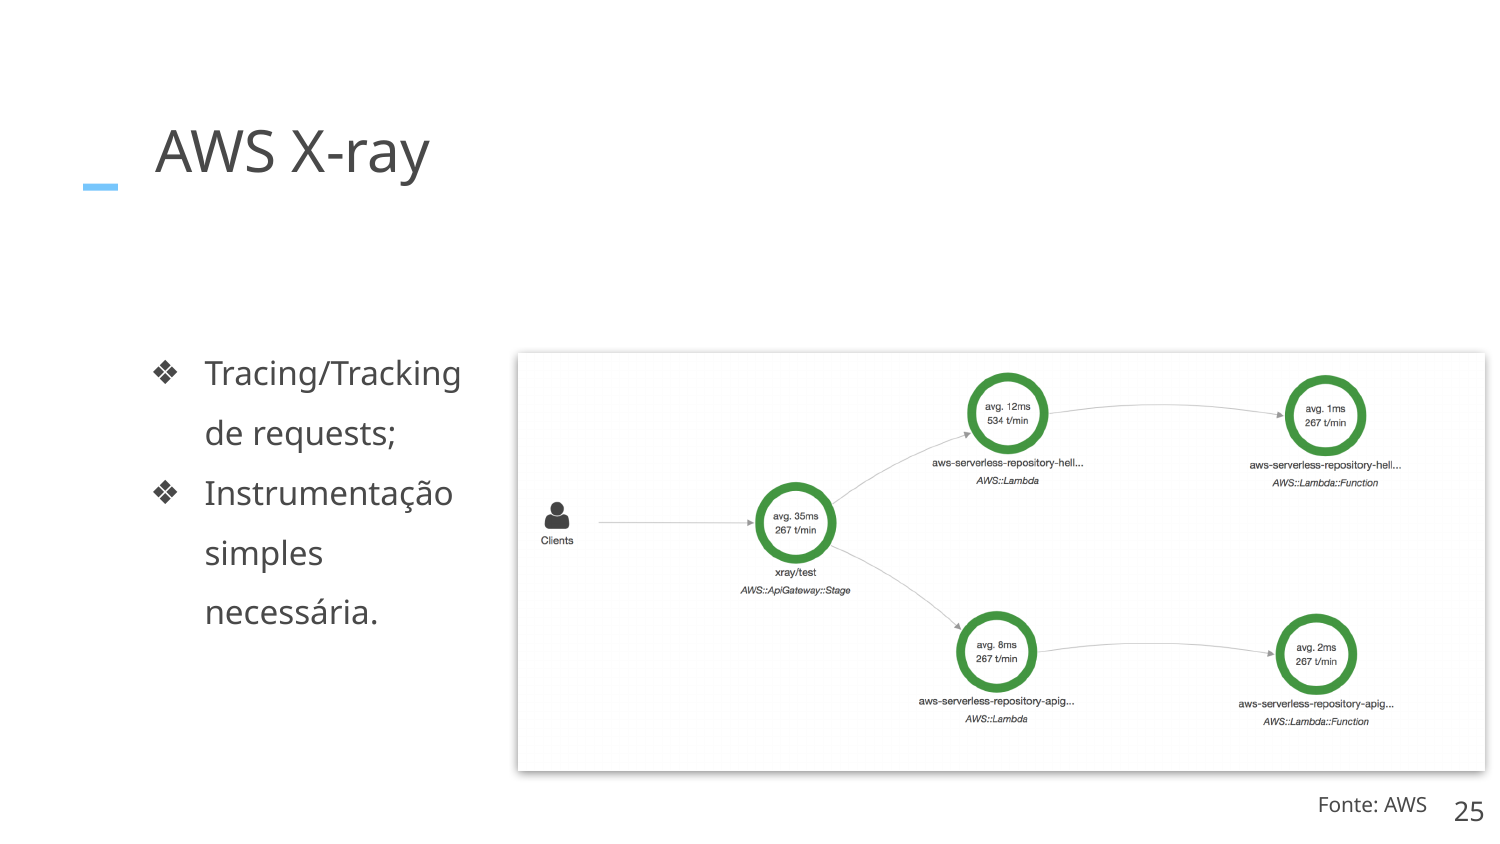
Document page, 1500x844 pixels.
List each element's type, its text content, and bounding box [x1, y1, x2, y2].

slide_number ‹#› [1426, 779, 1500, 837]
picture [518, 353, 1485, 771]
text_box Fonte: AWS [1302, 780, 1448, 829]
title AWS X-ray [140, 99, 1171, 165]
list Tracing/Tracking de requests; Instrumentação simples necessária. [114, 317, 502, 711]
